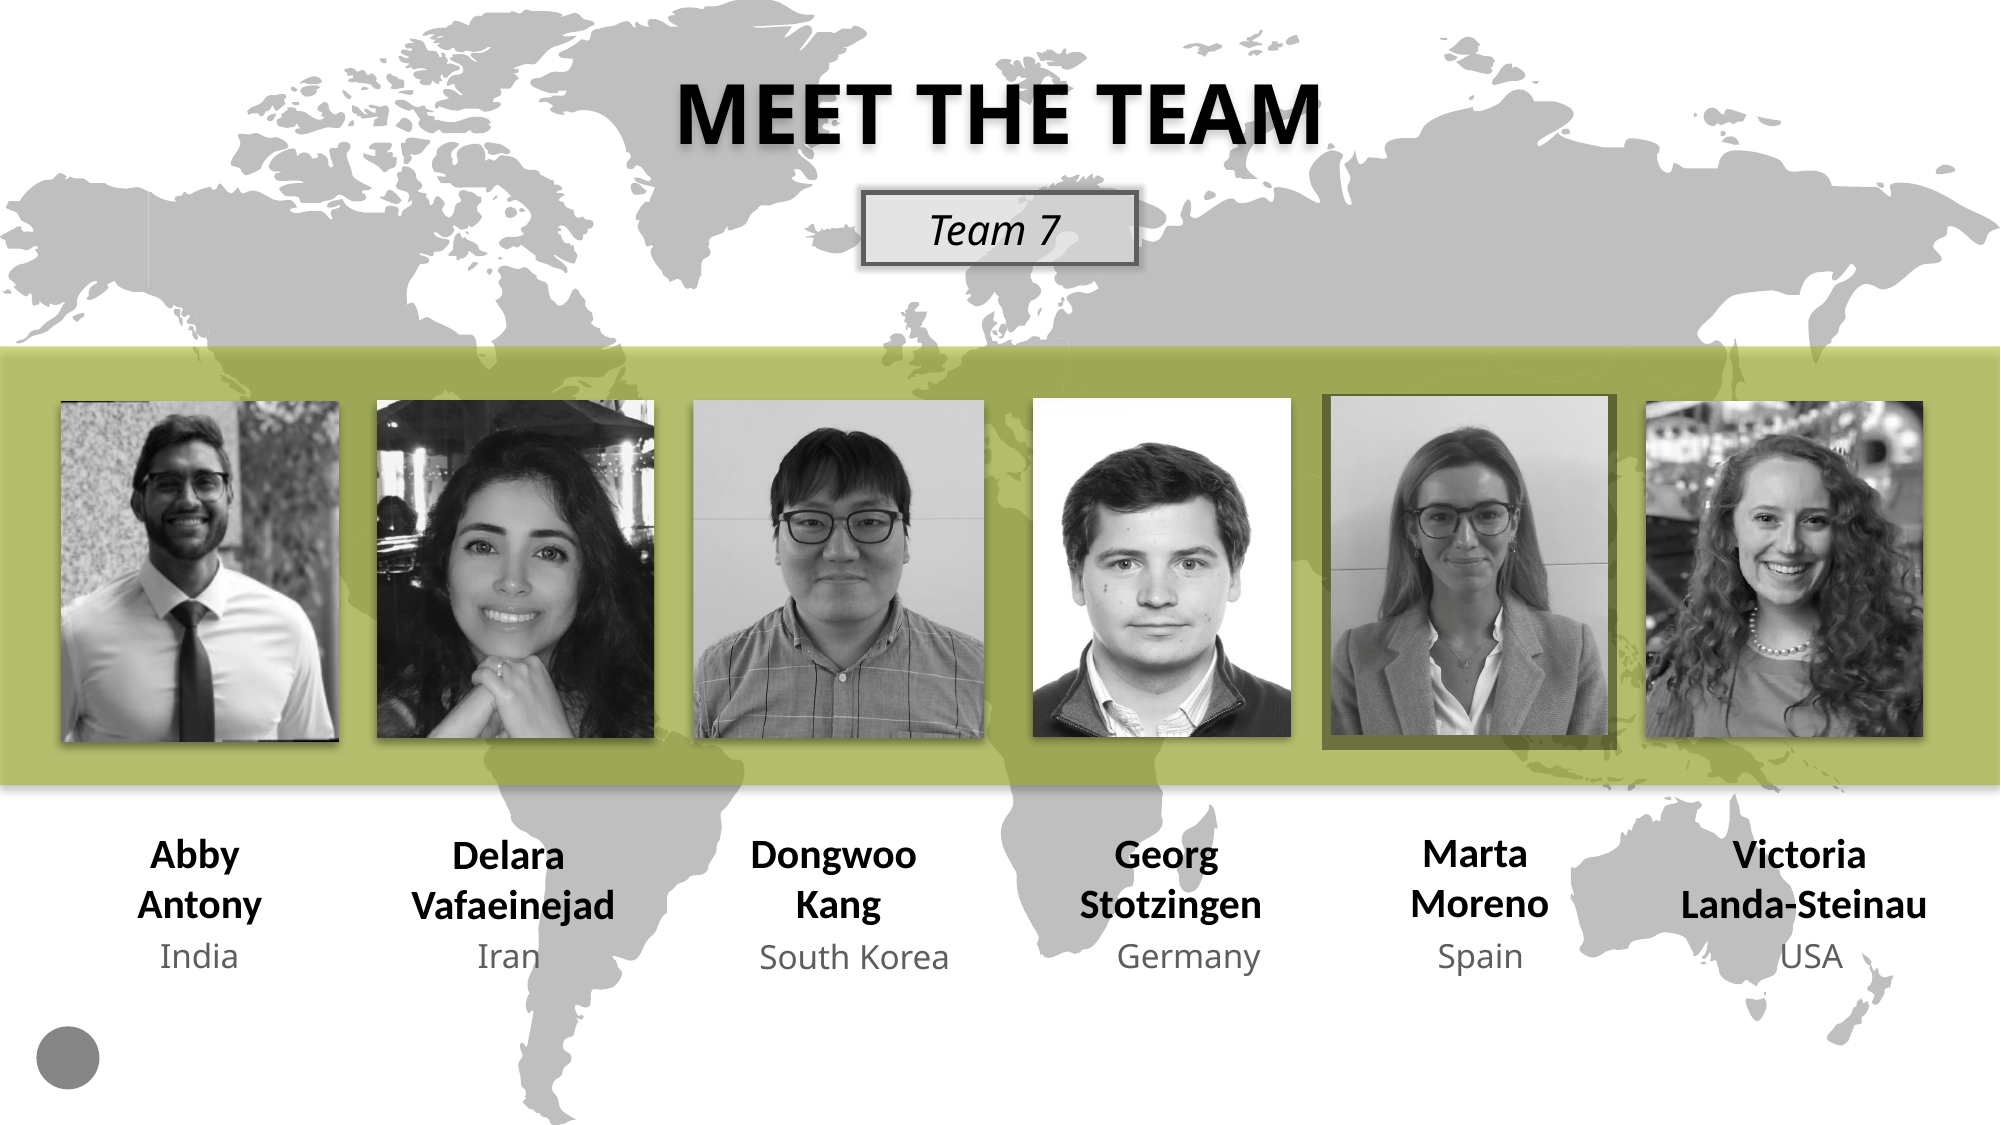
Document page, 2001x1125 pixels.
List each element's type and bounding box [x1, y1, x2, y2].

text_box [0, 0, 2000, 346]
text_box [0, 963, 2000, 1125]
text_box [0, 346, 2000, 963]
